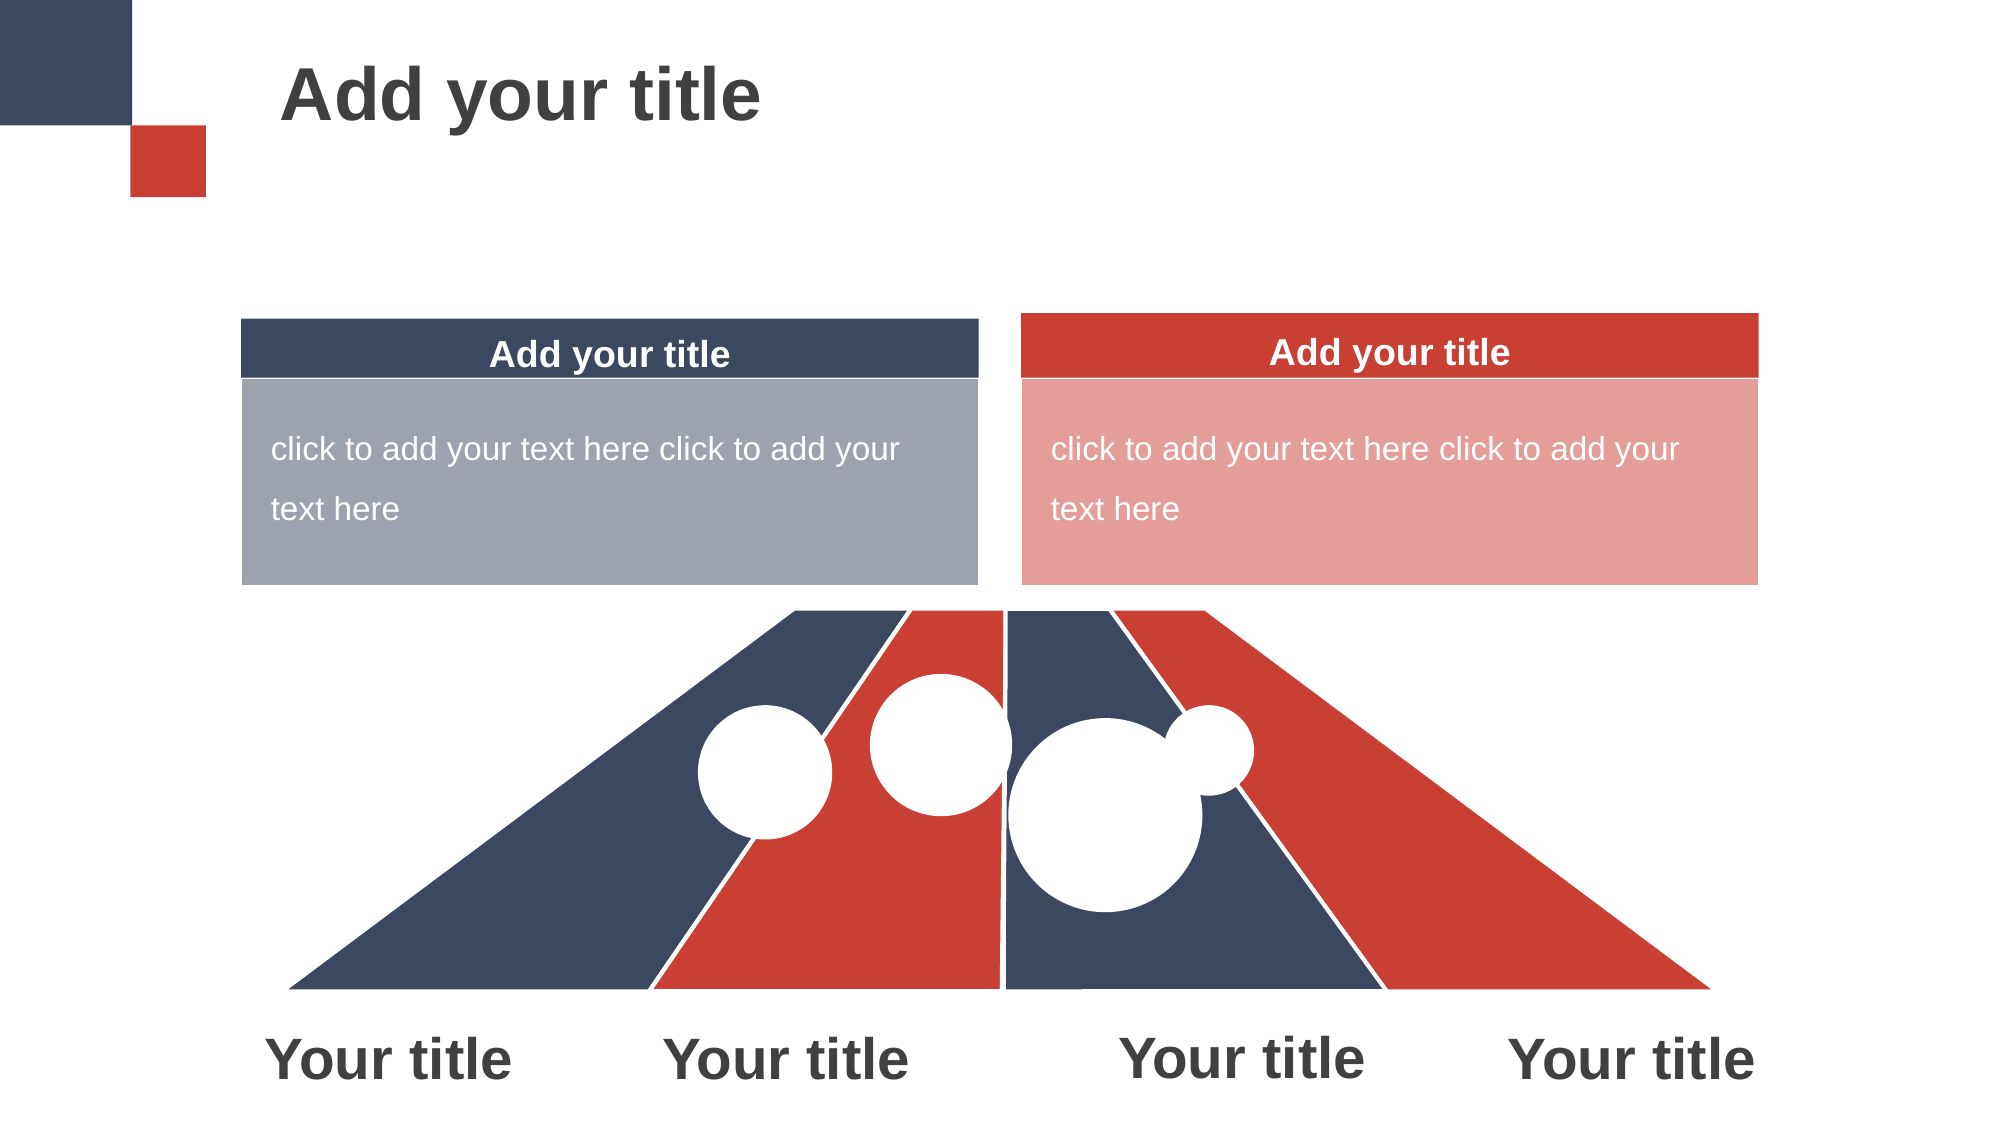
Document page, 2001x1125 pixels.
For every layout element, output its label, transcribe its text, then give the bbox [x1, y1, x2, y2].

text_box [129, 124, 207, 198]
text_box Add your title [265, 37, 778, 143]
text_box [697, 705, 833, 840]
text_box [1110, 608, 1718, 992]
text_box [241, 318, 979, 585]
text_box [649, 608, 1005, 992]
text_box Your title [1103, 1013, 1382, 1098]
text_box [869, 673, 1013, 817]
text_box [1021, 313, 1759, 585]
text_box [1003, 608, 1387, 992]
text_box Your title [250, 1013, 529, 1099]
text_box [1008, 718, 1203, 913]
text_box [1163, 705, 1255, 796]
text_box [281, 608, 911, 992]
text_box Your title [1493, 1013, 1772, 1099]
text_box [0, 0, 133, 126]
text_box Your title [647, 1013, 926, 1099]
